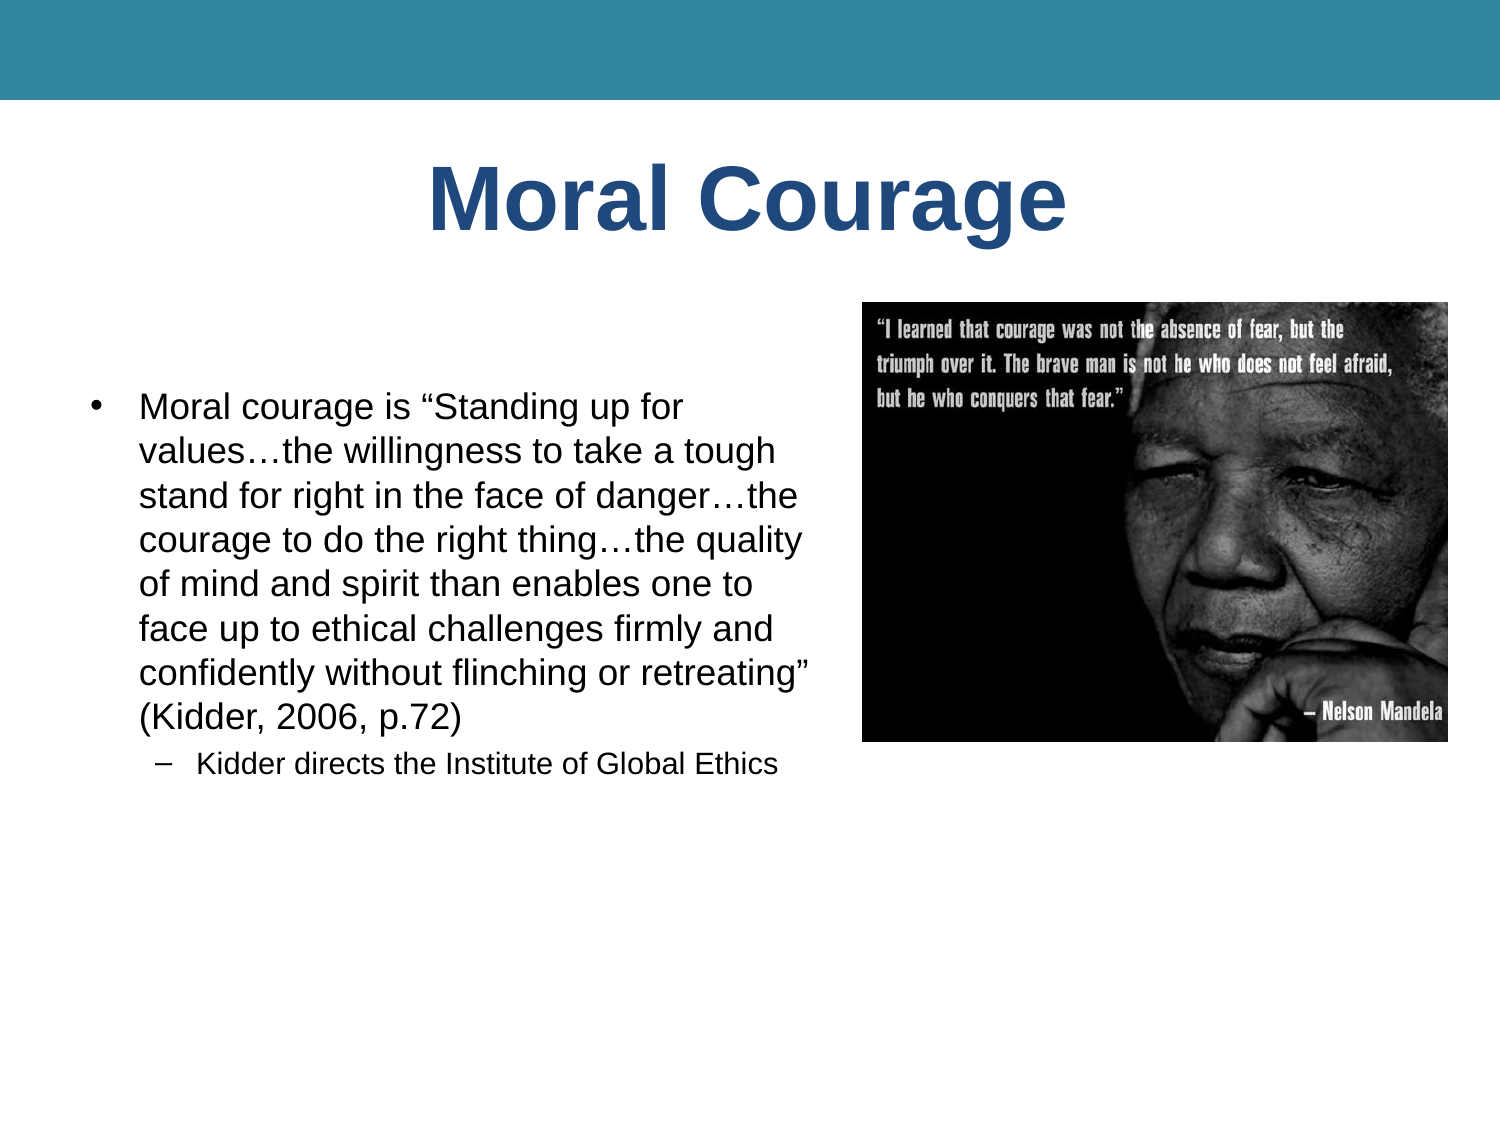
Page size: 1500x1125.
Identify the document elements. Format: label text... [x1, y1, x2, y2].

title Moral Courage [73, 99, 1424, 288]
list Moral courage is “Standing up for values…the willingness to take a tough stand for right in the face of danger…the courage to do the right thing…the quality of mind and spirit than enables one to face up to ethical challenges firmly and confidently without flinching or retreating” (Kidder, 2006, p.72) Kidder directs the Institute of Global Ethics [75, 375, 825, 844]
picture [862, 302, 1448, 742]
